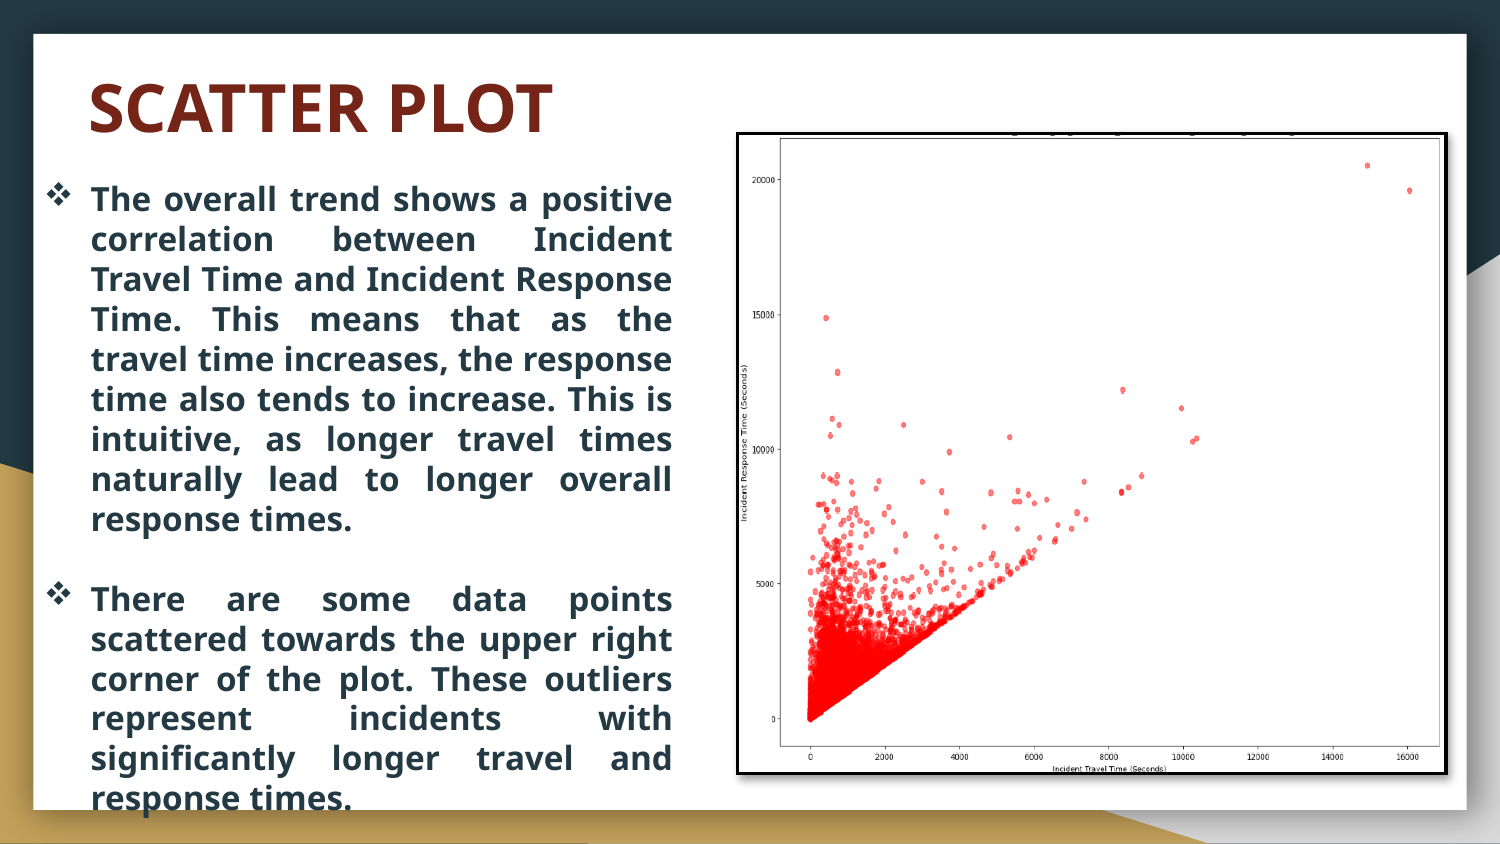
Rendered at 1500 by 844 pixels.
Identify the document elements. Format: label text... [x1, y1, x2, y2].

title SCATTER PLOT [73, 50, 1305, 226]
picture [738, 134, 1445, 773]
list The overall trend shows a positive correlation between Incident Travel Time and Incident Response Time. This means that as the travel time increases, the response time also tends to increase. This is intuitive, as longer travel times naturally lead to longer overall response times. There are some data points scattered towards the upper right corner of the plot. These outliers represent incidents with significantly longer travel and response times. [28, 163, 689, 667]
